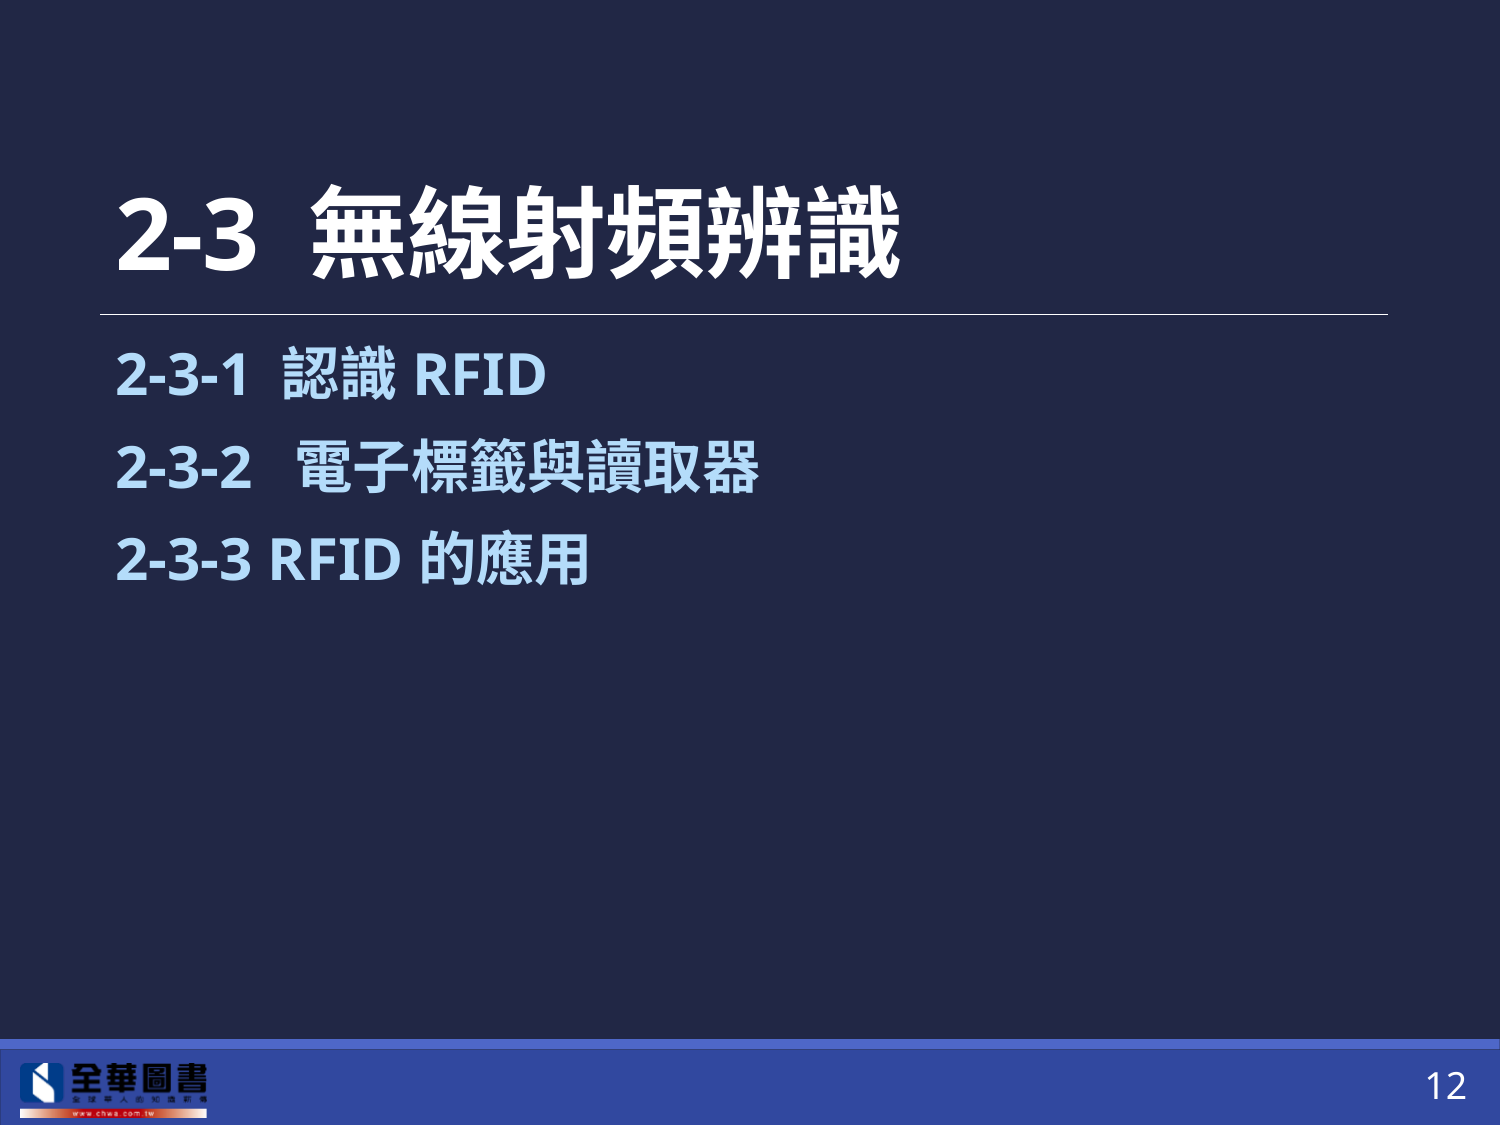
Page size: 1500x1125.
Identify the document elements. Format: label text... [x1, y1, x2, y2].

slide_number 12 [1320, 1057, 1483, 1118]
title 2-3 無線射頻辨識 [100, 47, 1447, 299]
picture [20, 1063, 207, 1118]
list 2-3-1 認識RFID 2-3-2 電子標籤與讀取器 2-3-3 RFID的應用 [100, 338, 1338, 976]
